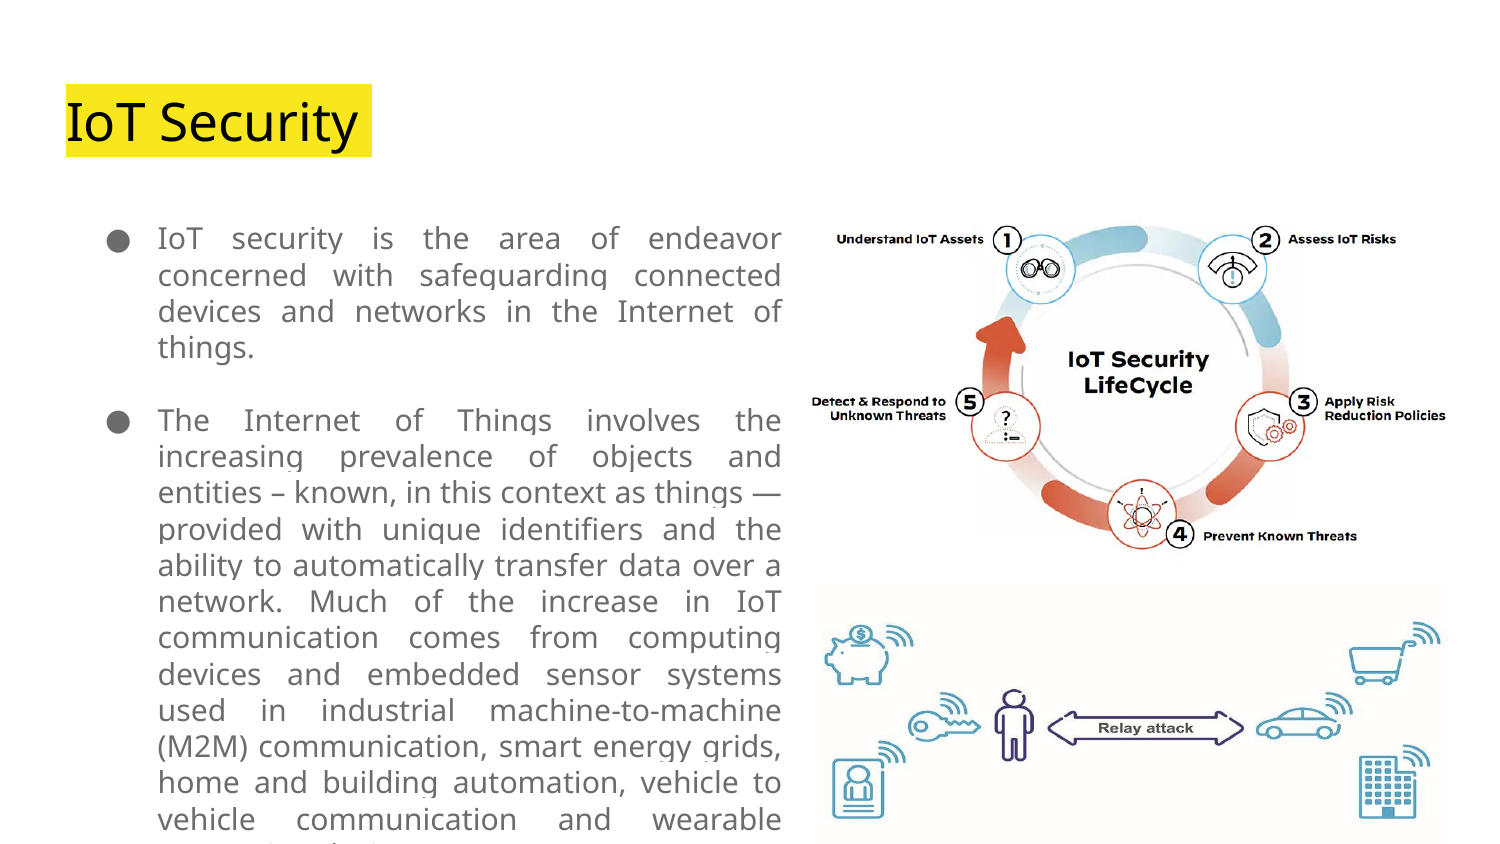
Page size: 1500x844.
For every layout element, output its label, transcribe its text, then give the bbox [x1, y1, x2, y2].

picture [812, 582, 1450, 844]
title IoT Security [51, 72, 1449, 167]
text_box IoT security is the area of endeavor concerned with safeguarding connected devices and networks in the Internet of things. The Internet of Things involves the increasing prevalence of objects and entities – known, in this context as things — provided with unique identifiers and the ability to automatically transfer data over a network. Much of the increase in IoT communication comes from computing devices and embedded sensor systems used in industrial machine-to-machine (M2M) communication, smart energy grids, home and building automation, vehicle to vehicle communication and wearable computing devices. [67, 204, 797, 844]
picture [796, 183, 1476, 566]
